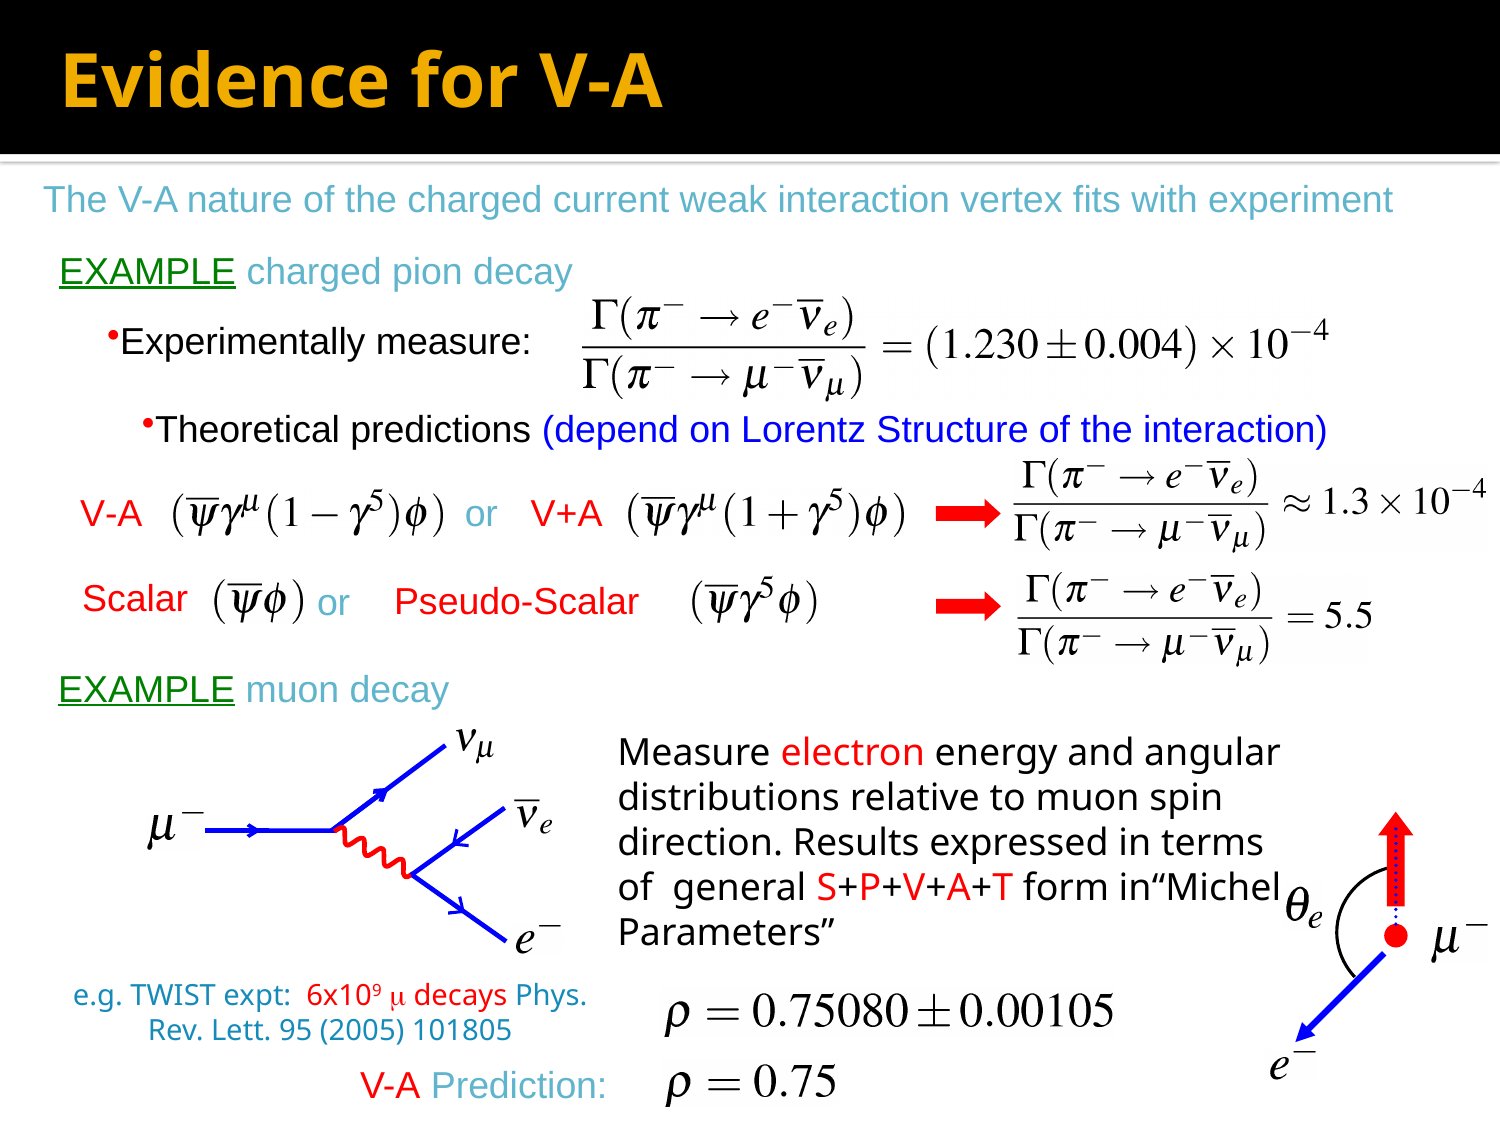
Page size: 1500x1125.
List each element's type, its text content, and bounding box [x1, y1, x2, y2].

text_box V-A [65, 480, 158, 542]
text_box Scalar [67, 566, 203, 627]
picture [689, 575, 818, 628]
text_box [1265, 811, 1489, 1080]
text_box V-A Prediction: [346, 1053, 622, 1114]
text_box [936, 591, 1001, 622]
text_box or [450, 480, 513, 542]
text_box Measure electron energy and angular distributions relative to muon spin direction. Results expressed in terms of general S+P+V+A+T form in“Michel Parameters” [602, 720, 1323, 961]
picture [578, 295, 1329, 405]
text_box Theoretical predictions (depend on Lorentz Structure of the interaction) [127, 397, 1344, 458]
text_box e.g. TWIST expt: 6x109 m decays Phys. Rev. Lett. 95 (2005) 101805 [57, 968, 603, 1054]
text_box Experimentally measure: [92, 309, 547, 370]
text_box EXAMPLE muon decay [43, 656, 465, 718]
picture [170, 488, 446, 541]
text_box EXAMPLE charged pion decay [44, 239, 588, 300]
picture [660, 988, 1116, 1037]
picture [1012, 457, 1488, 555]
picture [211, 578, 305, 627]
text_box The V-A nature of the charged current weak interaction vertex fits with experiment [0, 167, 1420, 228]
text_box [935, 498, 1001, 529]
picture [661, 1059, 839, 1107]
text_box or [302, 570, 366, 631]
text_box V+A [515, 480, 618, 542]
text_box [147, 726, 564, 954]
picture [625, 487, 907, 541]
picture [1015, 571, 1374, 669]
title Evidence for V-A [44, 0, 1467, 155]
text_box Pseudo-Scalar [379, 568, 655, 630]
